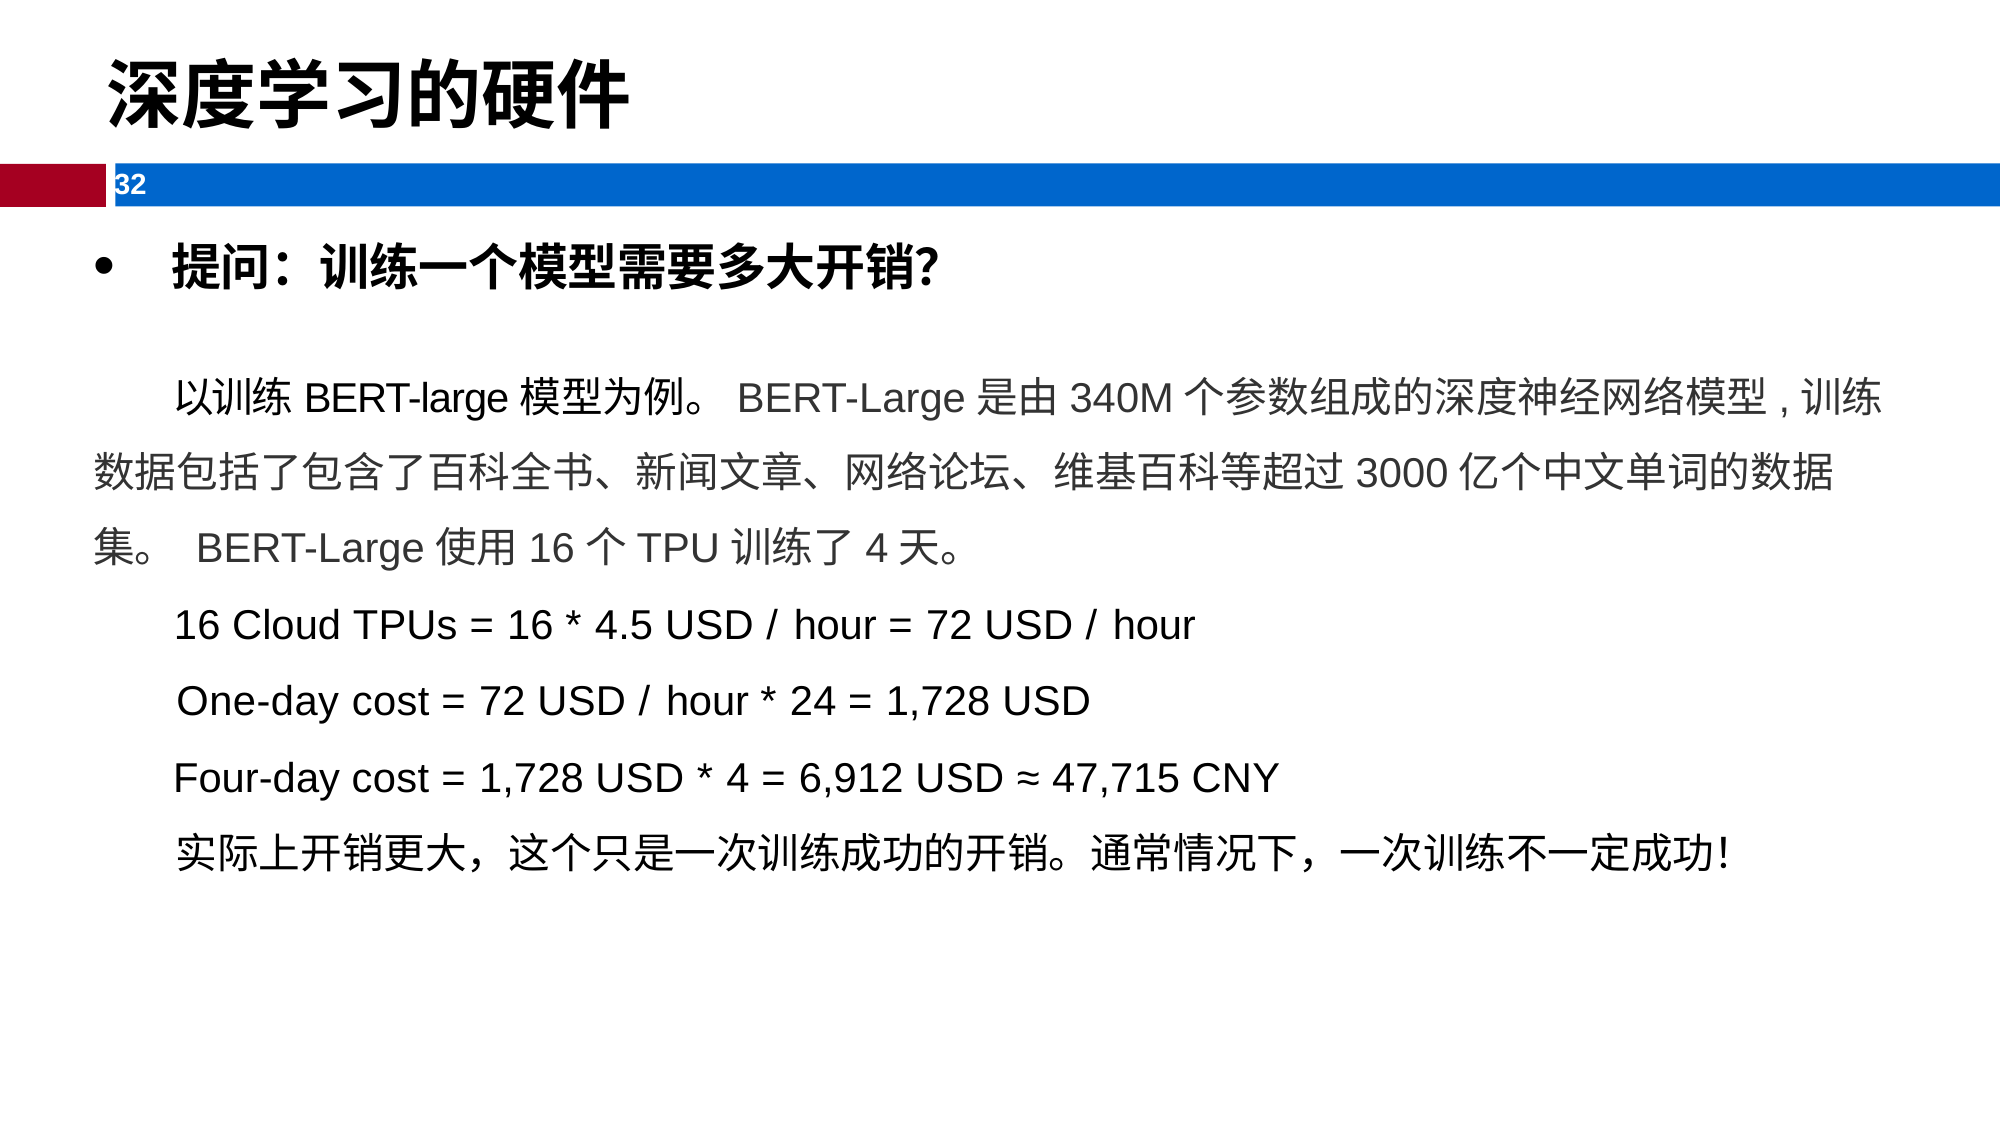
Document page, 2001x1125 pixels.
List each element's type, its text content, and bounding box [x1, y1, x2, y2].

text_box 以训练BERT-large模型为例。BERT-Large是由340M个参数组成的深度神经网络模型,训练数据包括了包含了百科全书、新闻文章、网络论坛、维基百科等超过3000亿个中文单词的数据集。 BERT-Large使用16个TPU训练了4天。 16 Cloud TPUs = 16 * 4.5 USD / hour = 72 USD / hour One-day cost = 72 USD / hour * 24 = 1,728 USD Four-day cost = 1,728 USD * 4 = 6,912 USD ≈ 47,715 CNY 实际上开销更大，这个只是一次训练成功的开销。通常情况下，一次训练不一定成功！ [91, 344, 1914, 877]
text_box 提问：训练一个模型需要多大开销？ [91, 234, 1509, 296]
text_box 深度学习的硬件 [91, 39, 1257, 236]
